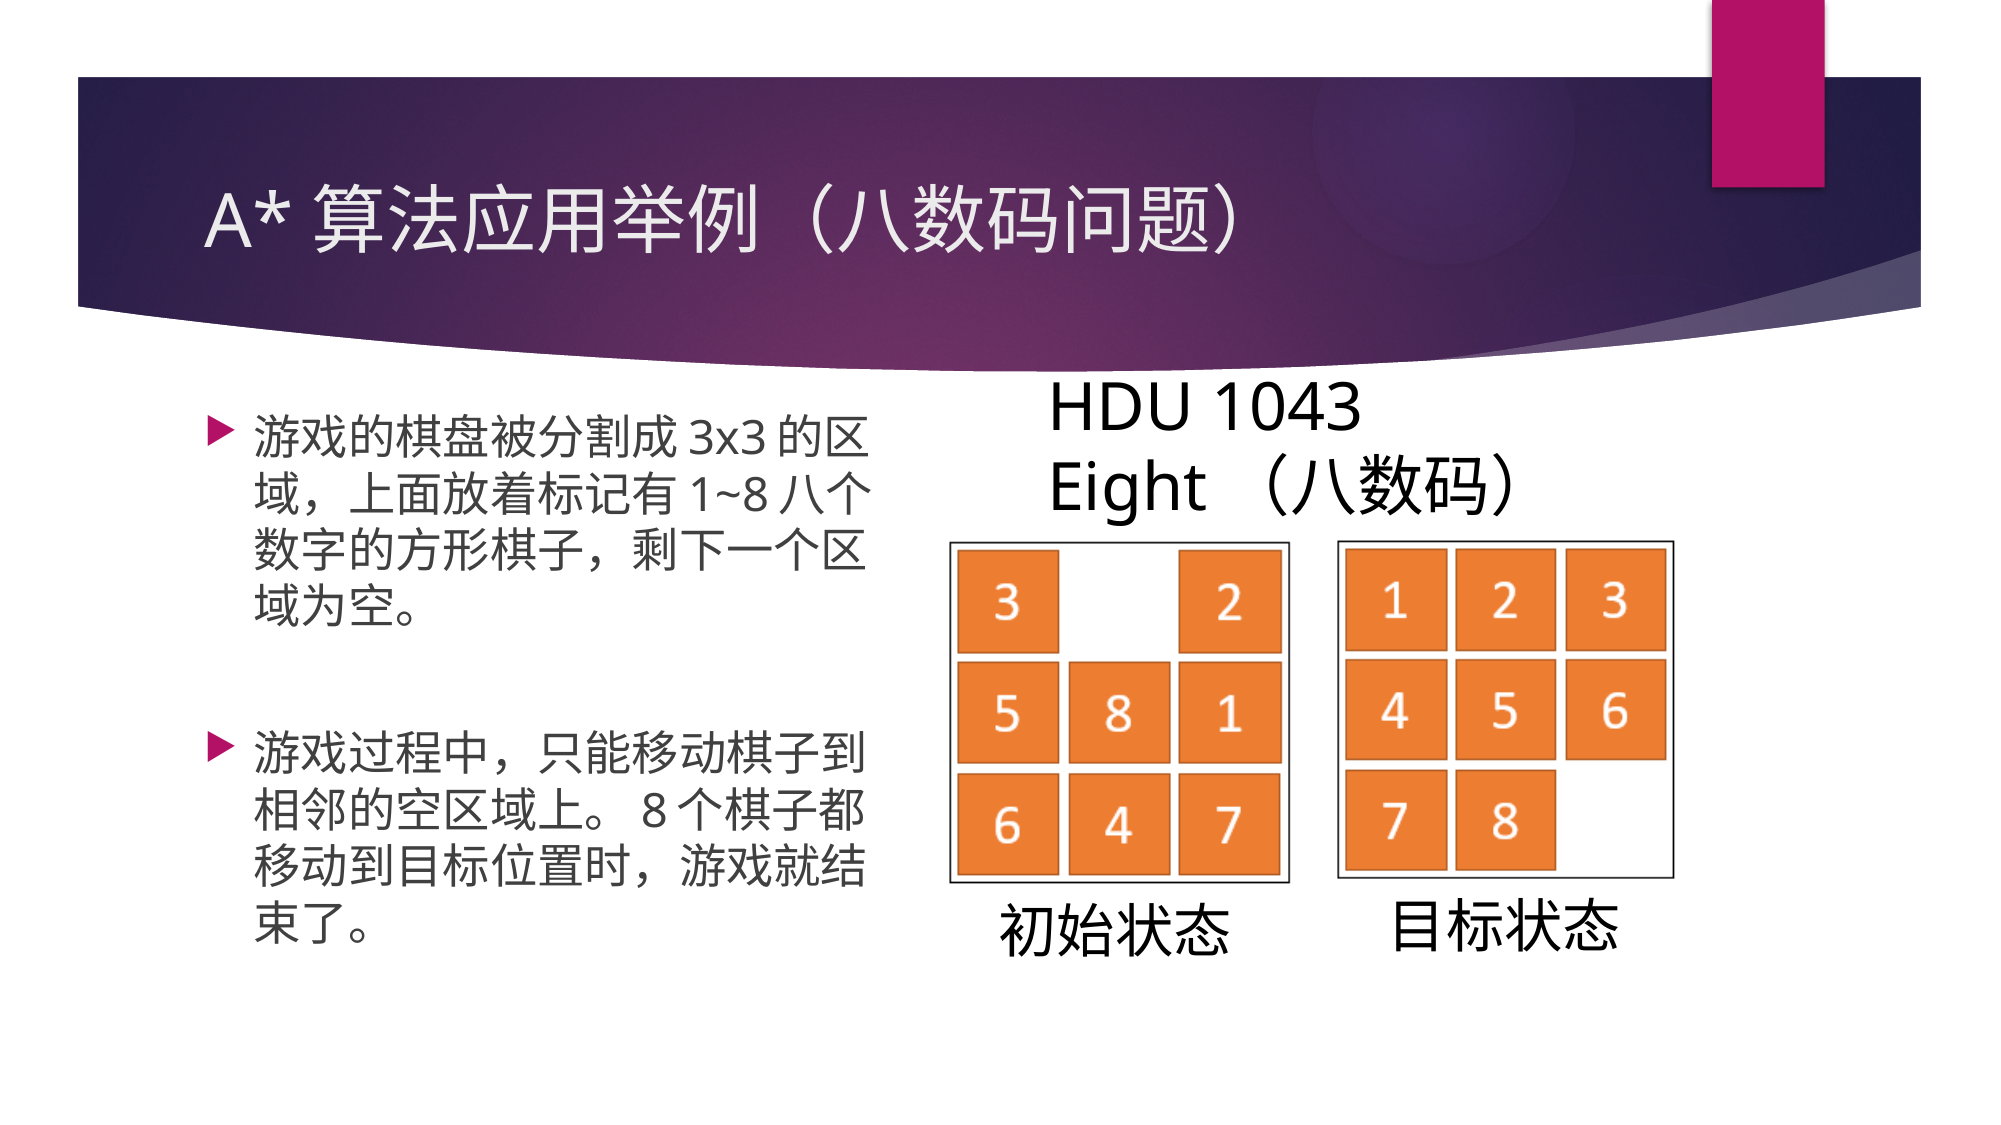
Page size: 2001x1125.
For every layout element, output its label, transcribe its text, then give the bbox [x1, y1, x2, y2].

list 游戏的棋盘被分割成3x3的区域，上面放着标记有1~8八个数字的方形棋子，剩下一个区域为空。 游戏过程中，只能移动棋子到相邻的空区域上。8个棋子都移动到目标位置时，游戏就结束了。 [189, 399, 907, 961]
picture [945, 539, 1295, 890]
text_box 初始状态 [983, 886, 1334, 972]
text_box HDU 1043 Eight（八数码） [1032, 356, 1597, 531]
text_box 目标状态 [1373, 882, 1723, 967]
title A*算法应用举例（八数码问题） [189, 159, 1627, 276]
picture [1332, 533, 1684, 890]
